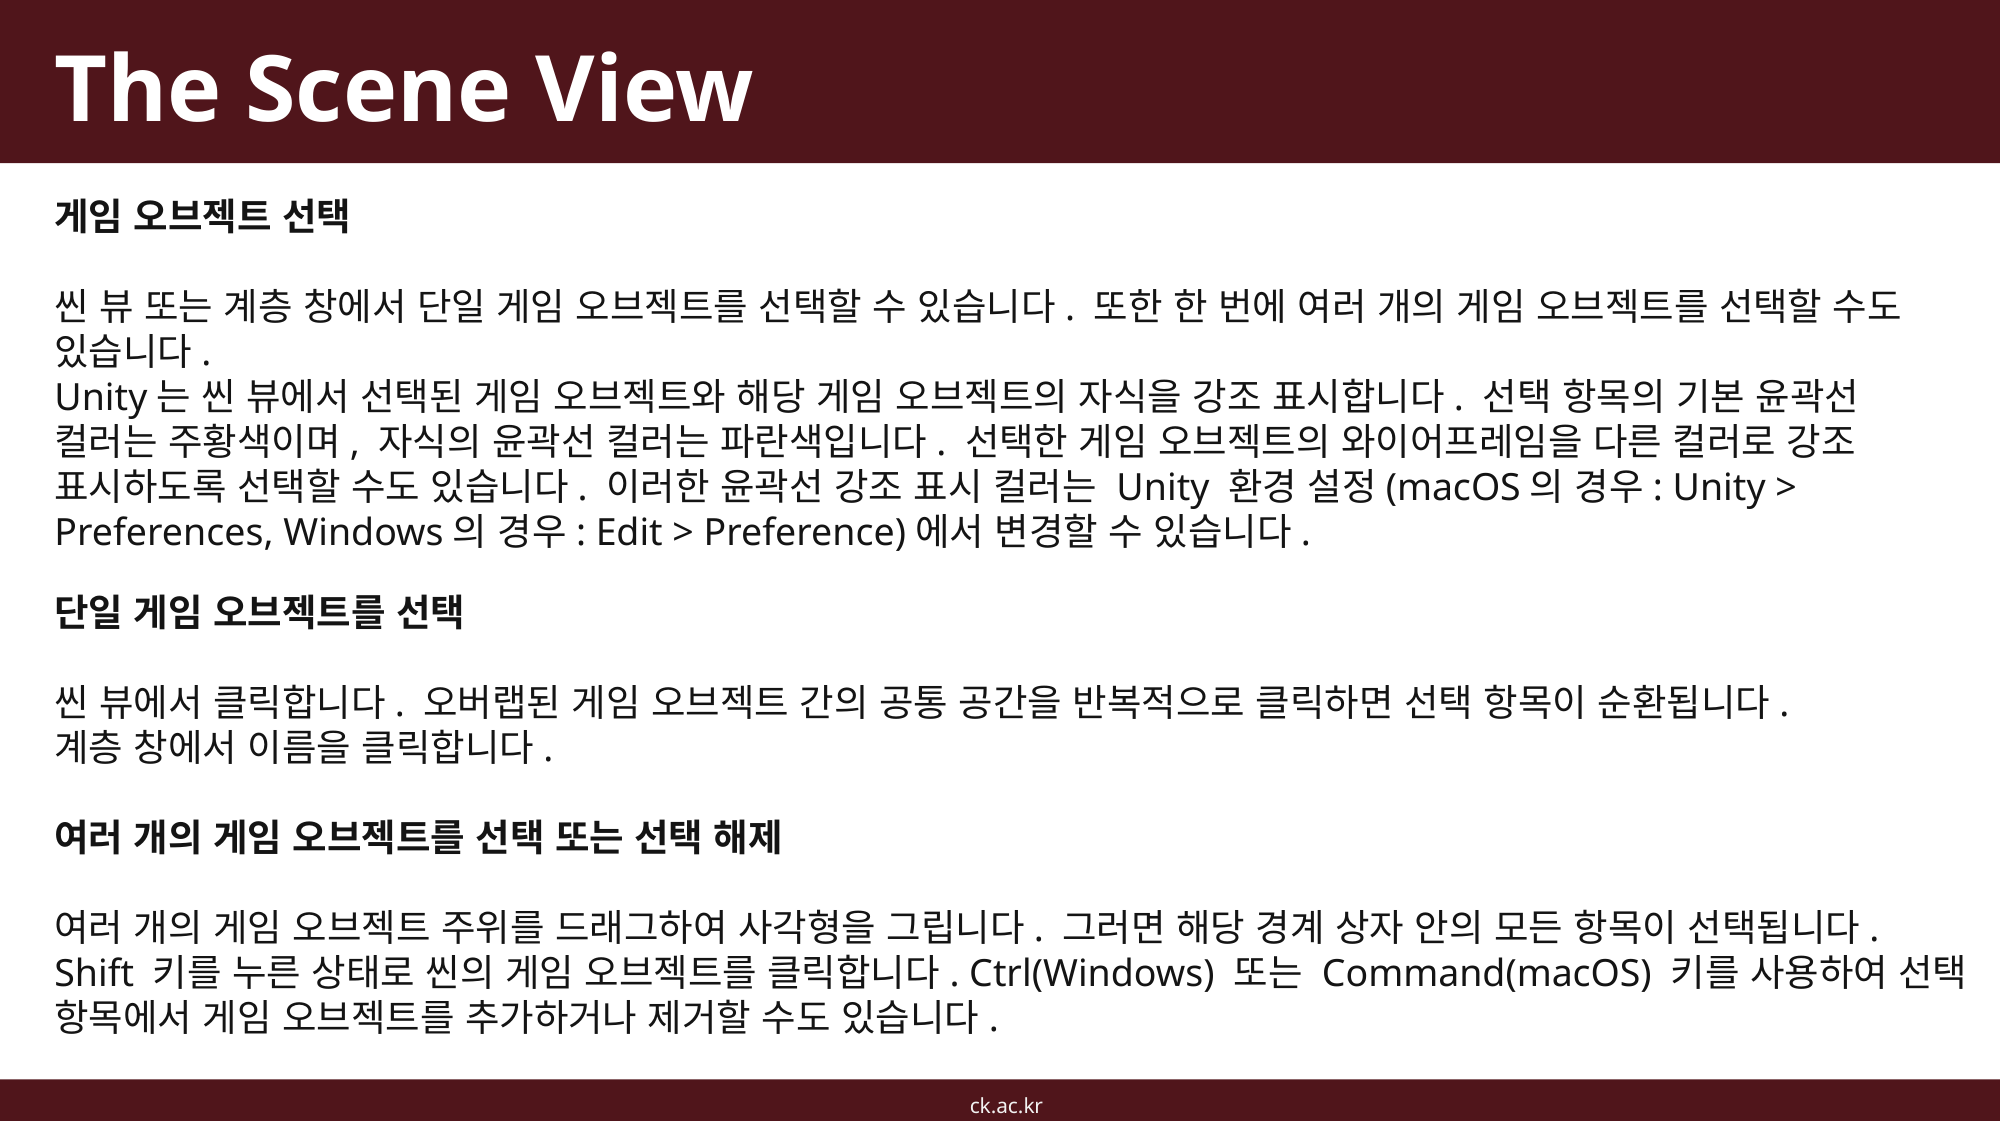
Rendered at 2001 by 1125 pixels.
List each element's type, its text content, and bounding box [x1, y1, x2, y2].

text_box 단일 게임 오브젝트를 선택 씬 뷰에서 클릭합니다. 오버랩된 게임 오브젝트 간의 공통 공간을 반복적으로 클릭하면 선택 항목이 순환됩니다. 계층 창에서 이름을 클릭합니다. 여러 개의 게임 오브젝트를 선택 또는 선택 해제 여러 개의 게임 오브젝트 주위를 드래그하여 사각형을 그립니다. 그러면 해당 경계 상자 안의 모든 항목이 선택됩니다. Shift 키를 누른 상태로 씬의 게임 오브젝트를 클릭합니다. Ctrl(Windows) 또는 Command(macOS) 키를 사용하여 선택 항목에서 게임 오브젝트를 추가하거나 제거할 수도 있습니다. [39, 536, 2000, 1046]
text_box 게임 오브젝트 선택 씬 뷰 또는 계층 창에서 단일 게임 오브젝트를 선택할 수 있습니다. 또한 한 번에 여러 개의 게임 오브젝트를 선택할 수도 있습니다. Unity는 씬 뷰에서 선택된 게임 오브젝트와 해당 게임 오브젝트의 자식을 강조 표시합니다. 선택 항목의 기본 윤곽선 컬러는 주황색이며, 자식의 윤곽선 컬러는 파란색입니다. 선택한 게임 오브젝트의 와이어프레임을 다른 컬러로 강조 표시하도록 선택할 수도 있습니다. 이러한 윤곽선 강조 표시 컬러는 Unity 환경 설정(macOS의 경우: Unity > Preferences, Windows의 경우: Edit > Preference)에서 변경할 수 있습니다. [39, 185, 1978, 536]
footer ck.ac.kr [949, 1084, 1064, 1125]
title The Scene View [39, 34, 1978, 149]
